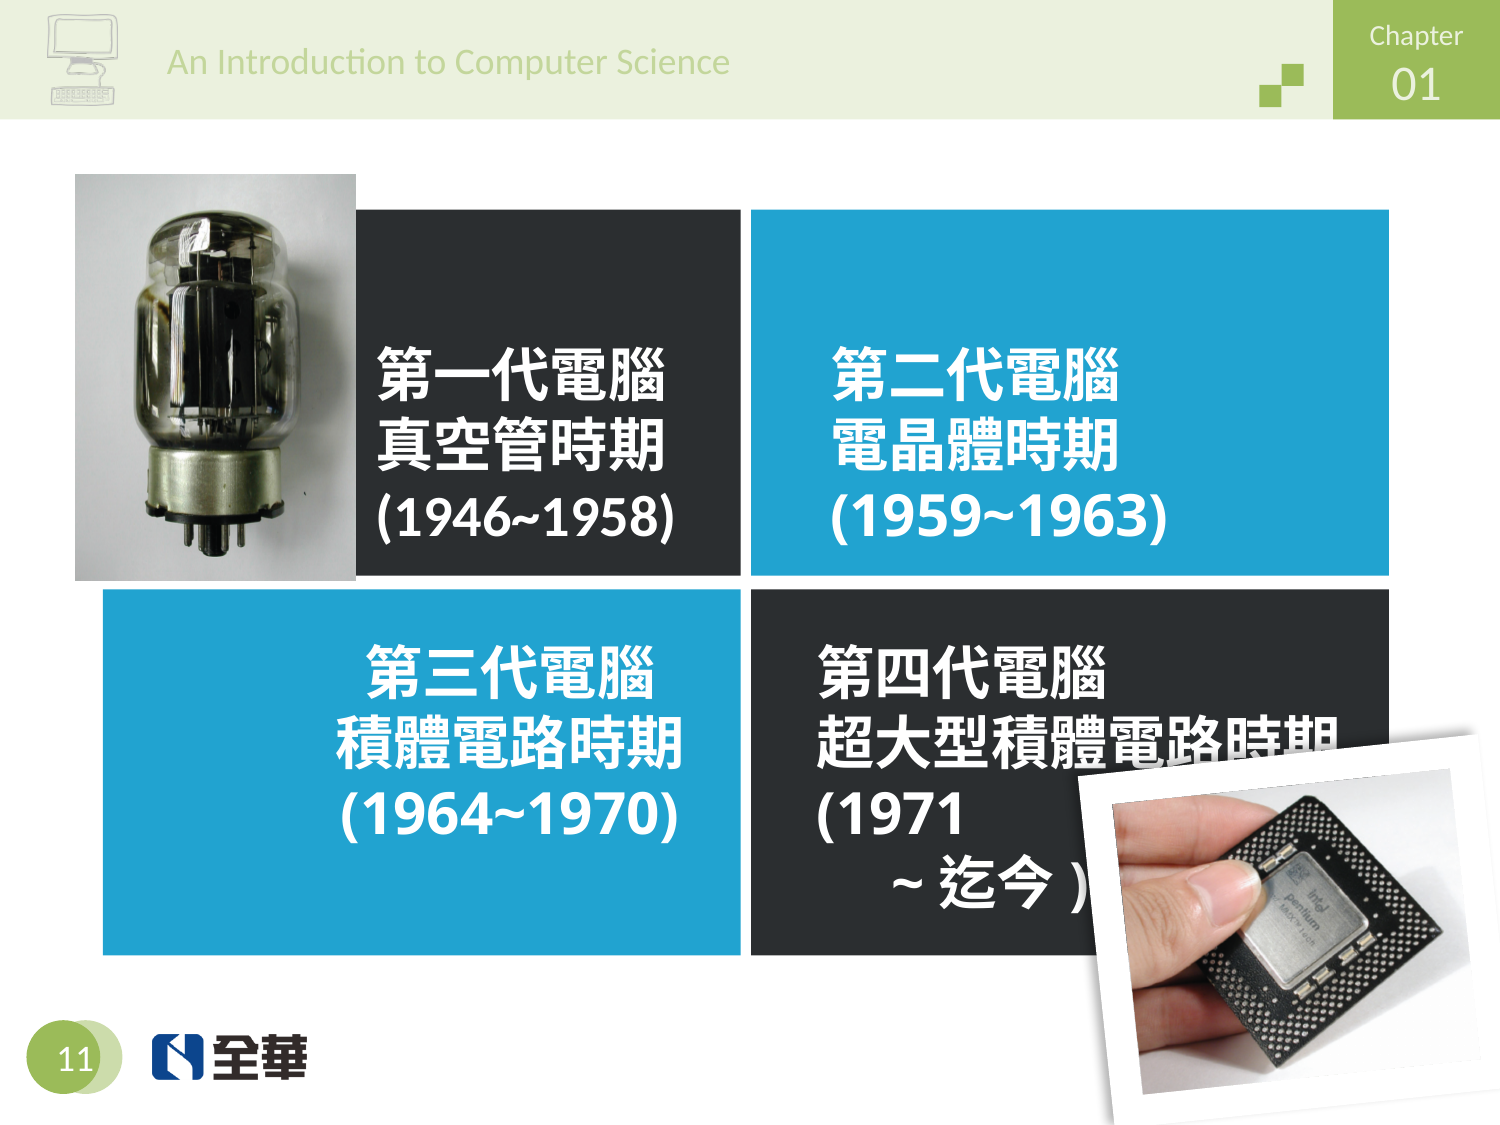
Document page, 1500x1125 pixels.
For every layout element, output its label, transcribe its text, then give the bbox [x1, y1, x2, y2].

text_box [749, 587, 1391, 957]
text_box 第四代電腦 超大型積體電路時期 (1971 ~迄今) [801, 628, 1389, 924]
text_box 第三代電腦 積體電路時期 (1964~1970) [299, 628, 721, 854]
text_box 第二代電腦 電晶體時期 (1959~1963) [815, 331, 1184, 556]
picture [1113, 769, 1480, 1094]
picture [74, 174, 356, 582]
text_box [749, 207, 1391, 578]
text_box [360, 207, 743, 578]
text_box 第一代電腦 真空管時期 (1946~1958) [360, 331, 692, 626]
picture [152, 1034, 307, 1080]
picture [47, 14, 118, 106]
text_box [101, 587, 743, 957]
